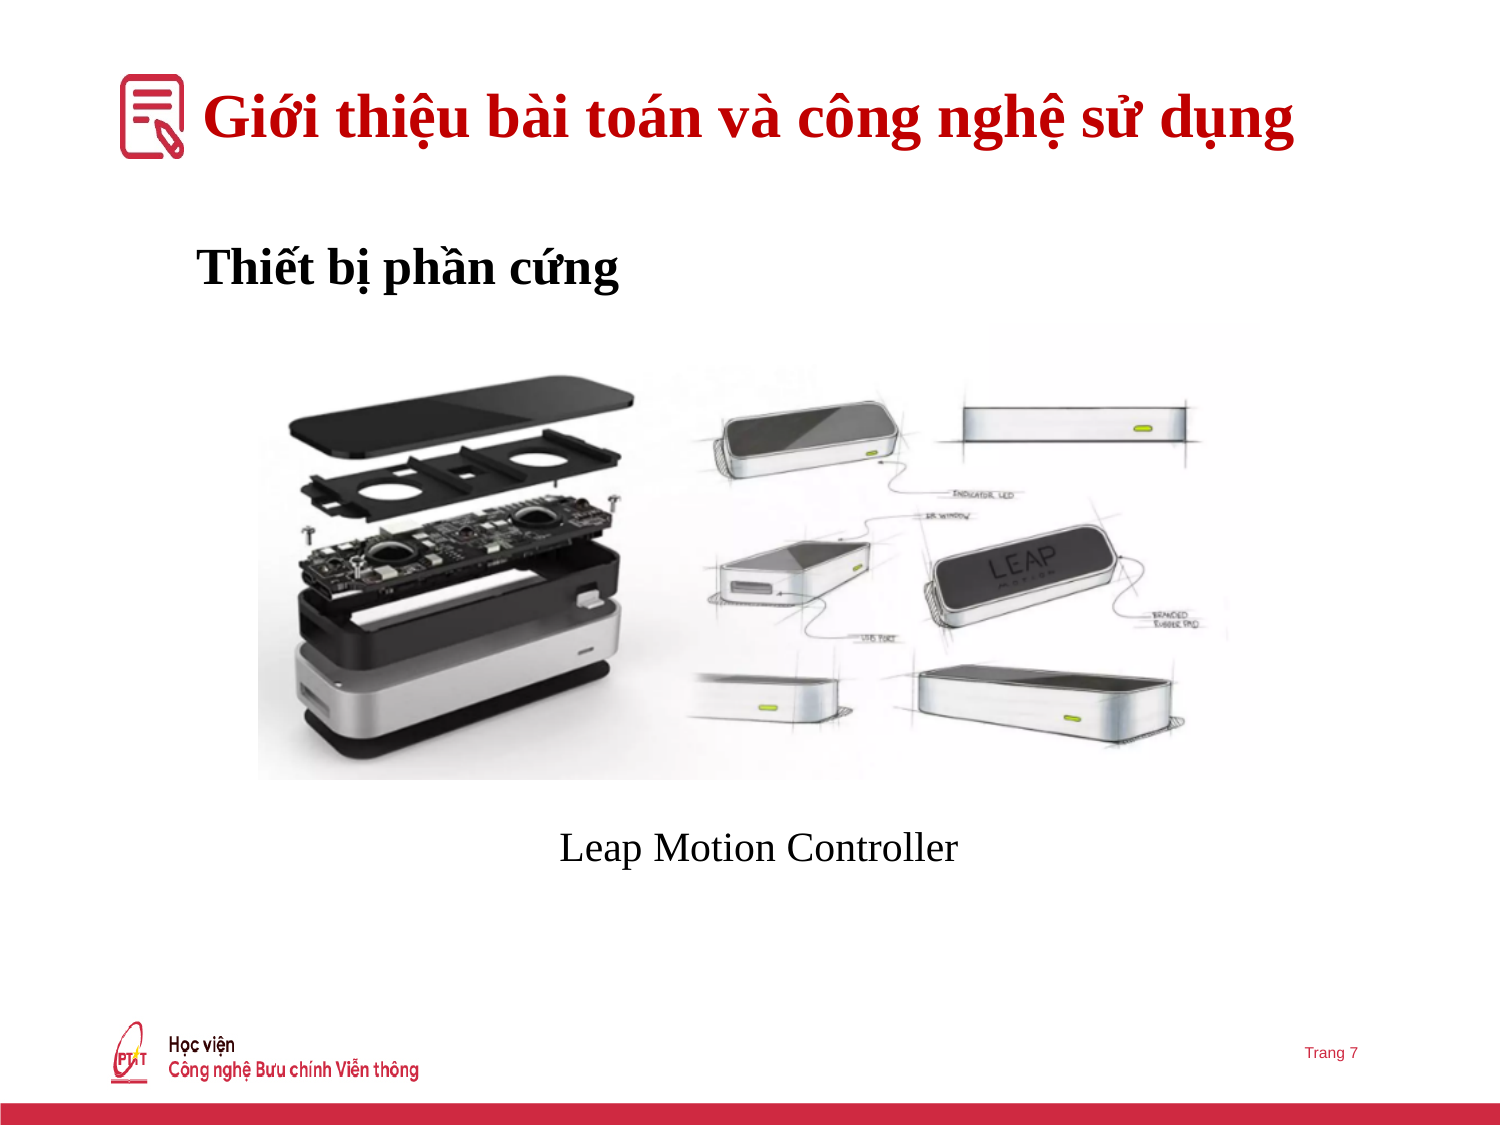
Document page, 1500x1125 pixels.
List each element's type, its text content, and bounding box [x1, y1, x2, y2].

title Giới thiệu bài toán và công nghệ sử dụng [187, 71, 1363, 164]
text_box Thiết bị phần cứng [124, 224, 813, 303]
text_box Leap Motion Controller [544, 812, 974, 878]
picture [0, 0, 1500, 1125]
